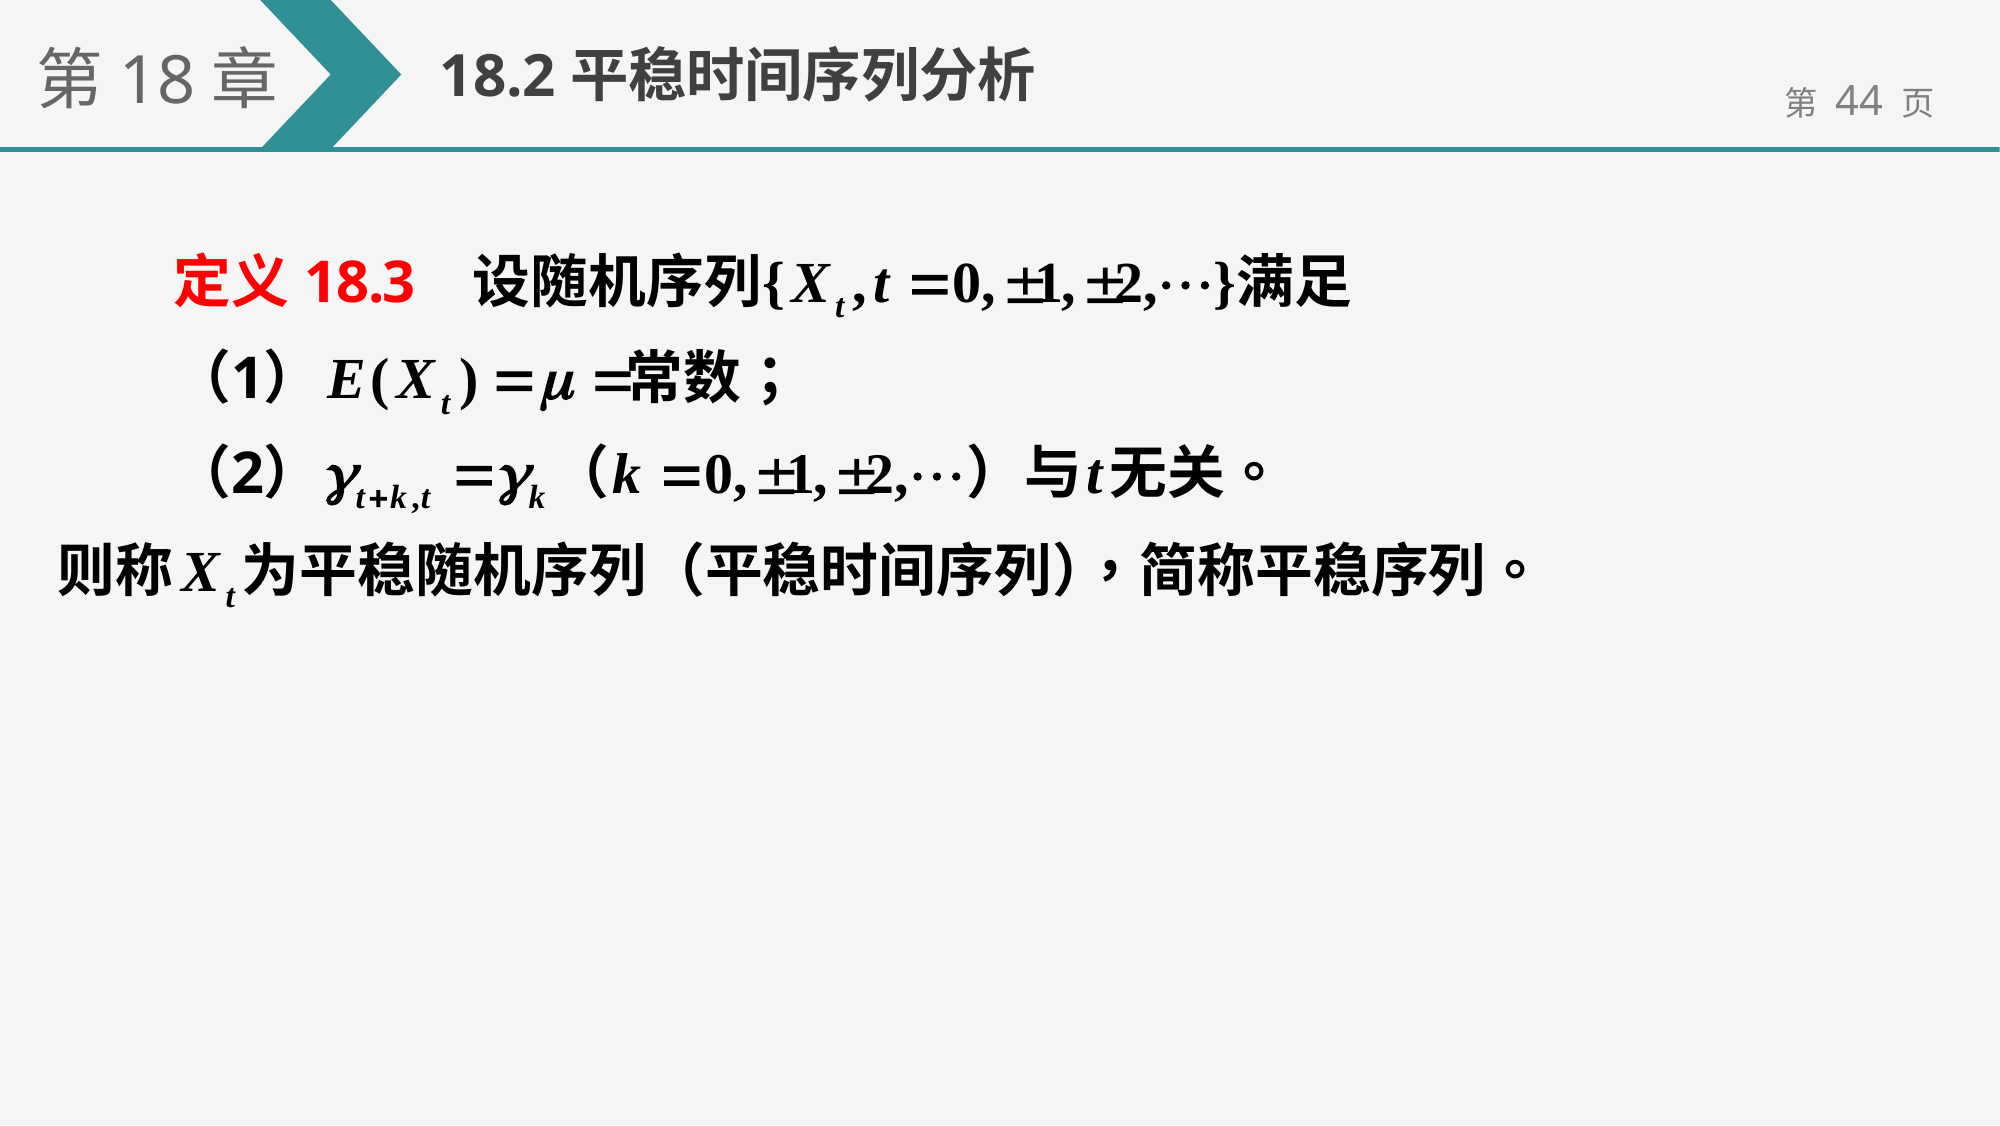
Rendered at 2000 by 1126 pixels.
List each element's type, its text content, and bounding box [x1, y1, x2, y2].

text_box [258, 0, 403, 148]
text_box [57, 217, 1937, 861]
text_box 18.2平稳时间序列分析 [424, 31, 1804, 116]
text_box 第18章 [21, 29, 294, 125]
